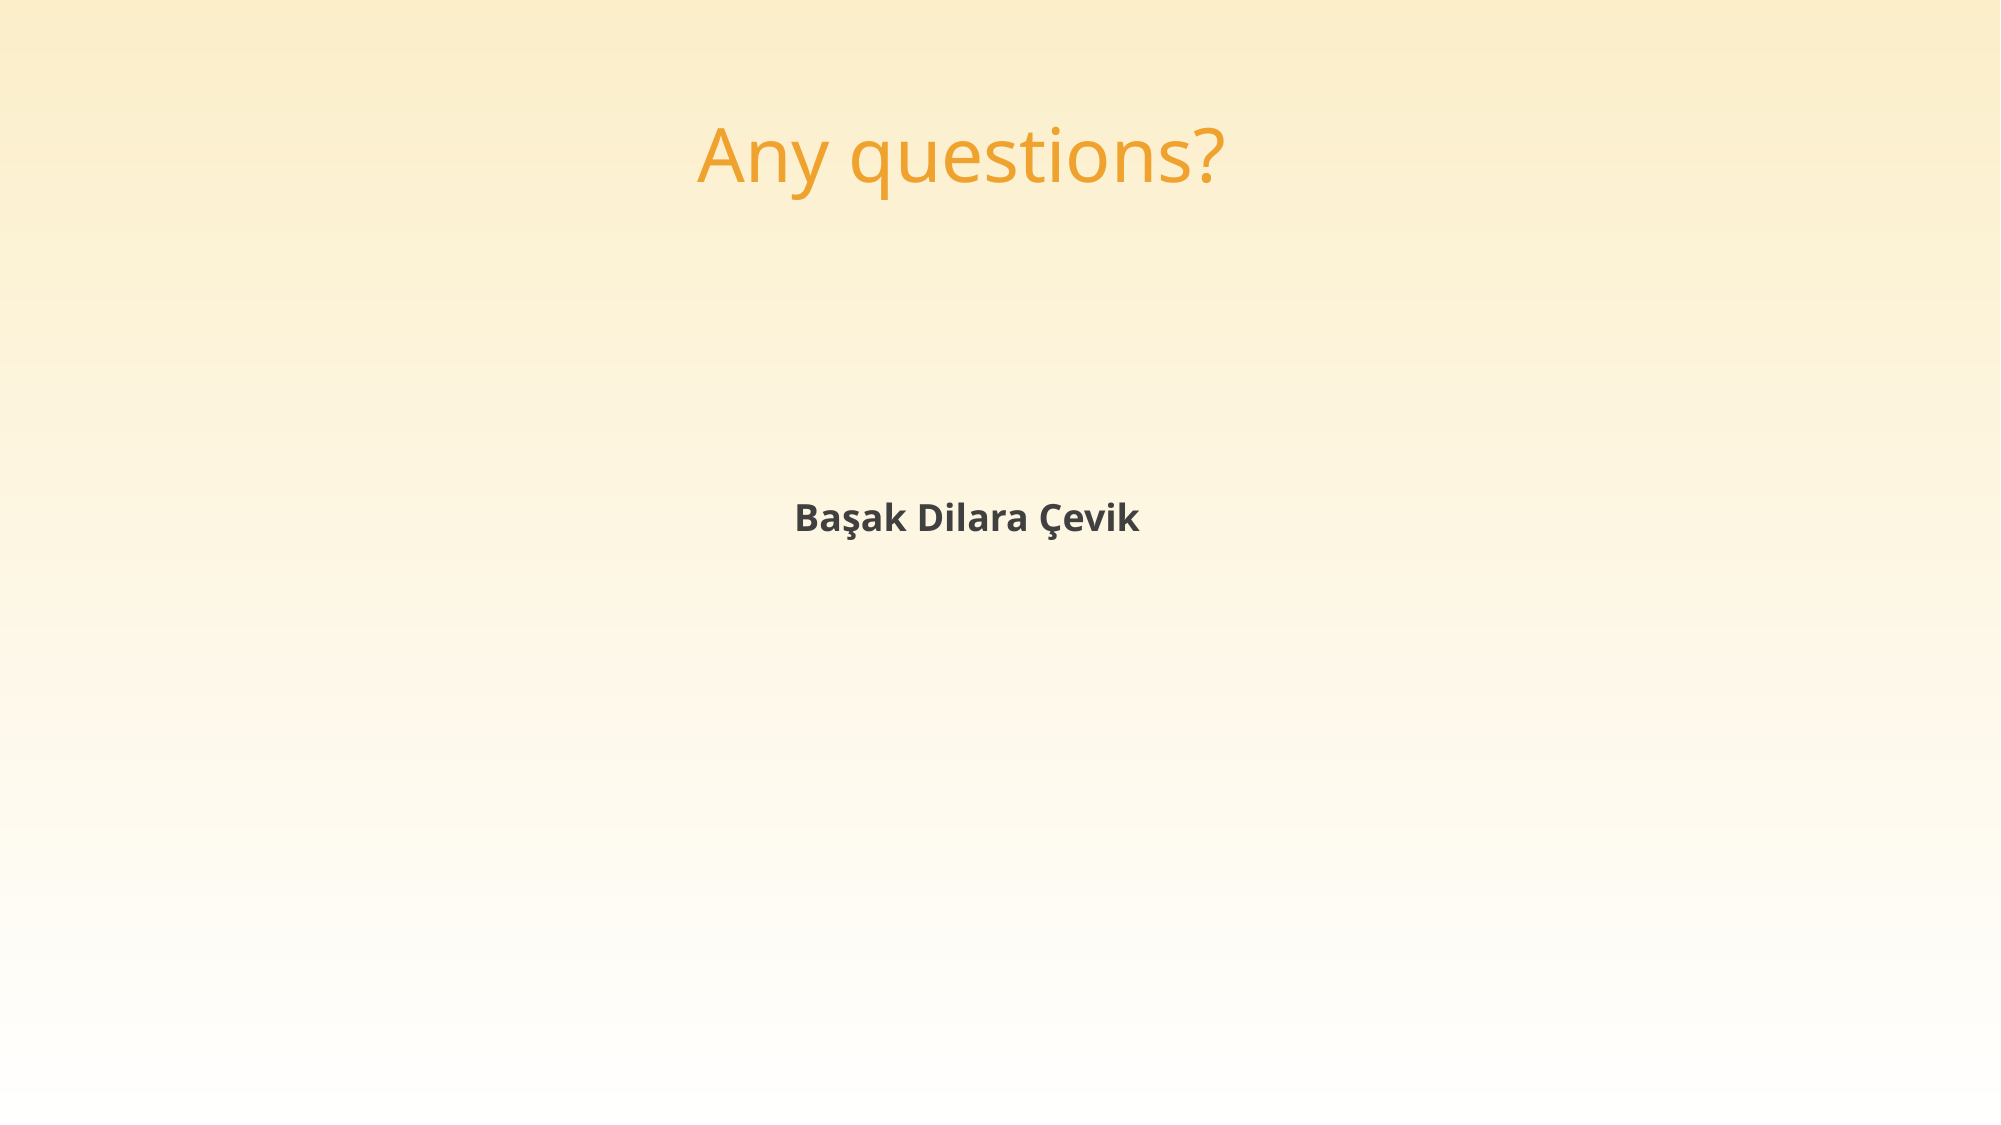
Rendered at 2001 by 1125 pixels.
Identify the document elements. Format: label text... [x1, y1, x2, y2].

title Any questions? [111, 99, 1813, 317]
list Başak Dilara Çevik [111, 354, 1824, 992]
